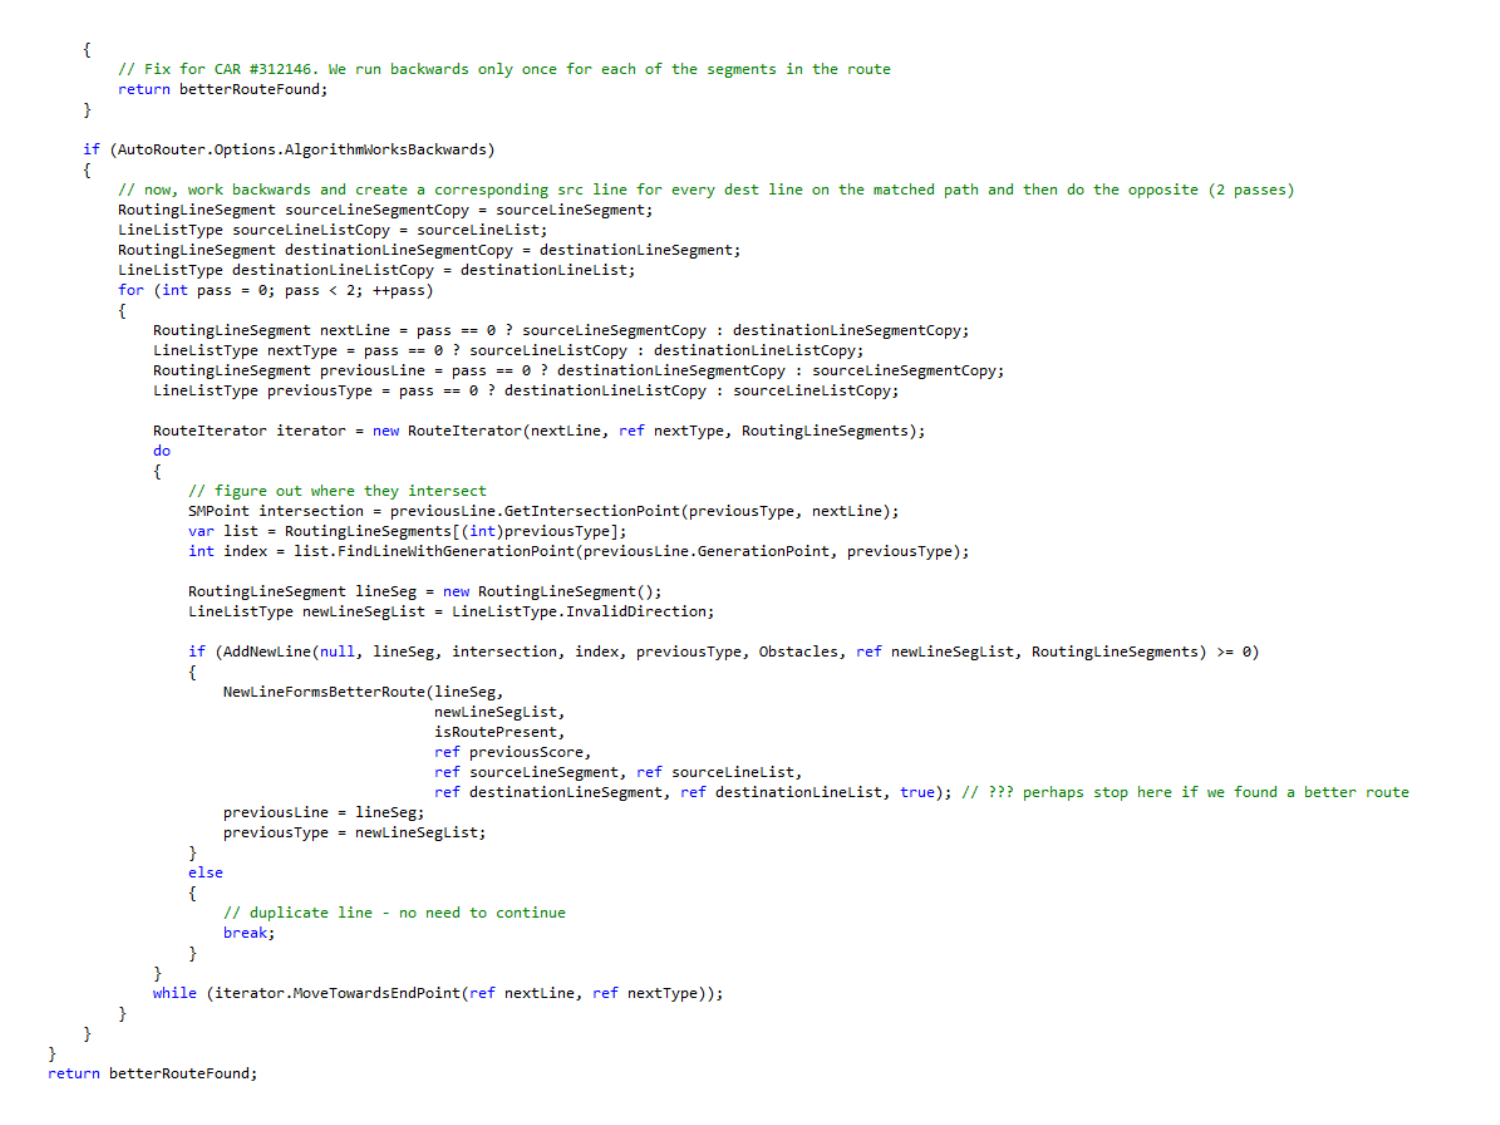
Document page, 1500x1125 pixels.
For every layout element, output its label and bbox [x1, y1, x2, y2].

list [0, 38, 1500, 1087]
